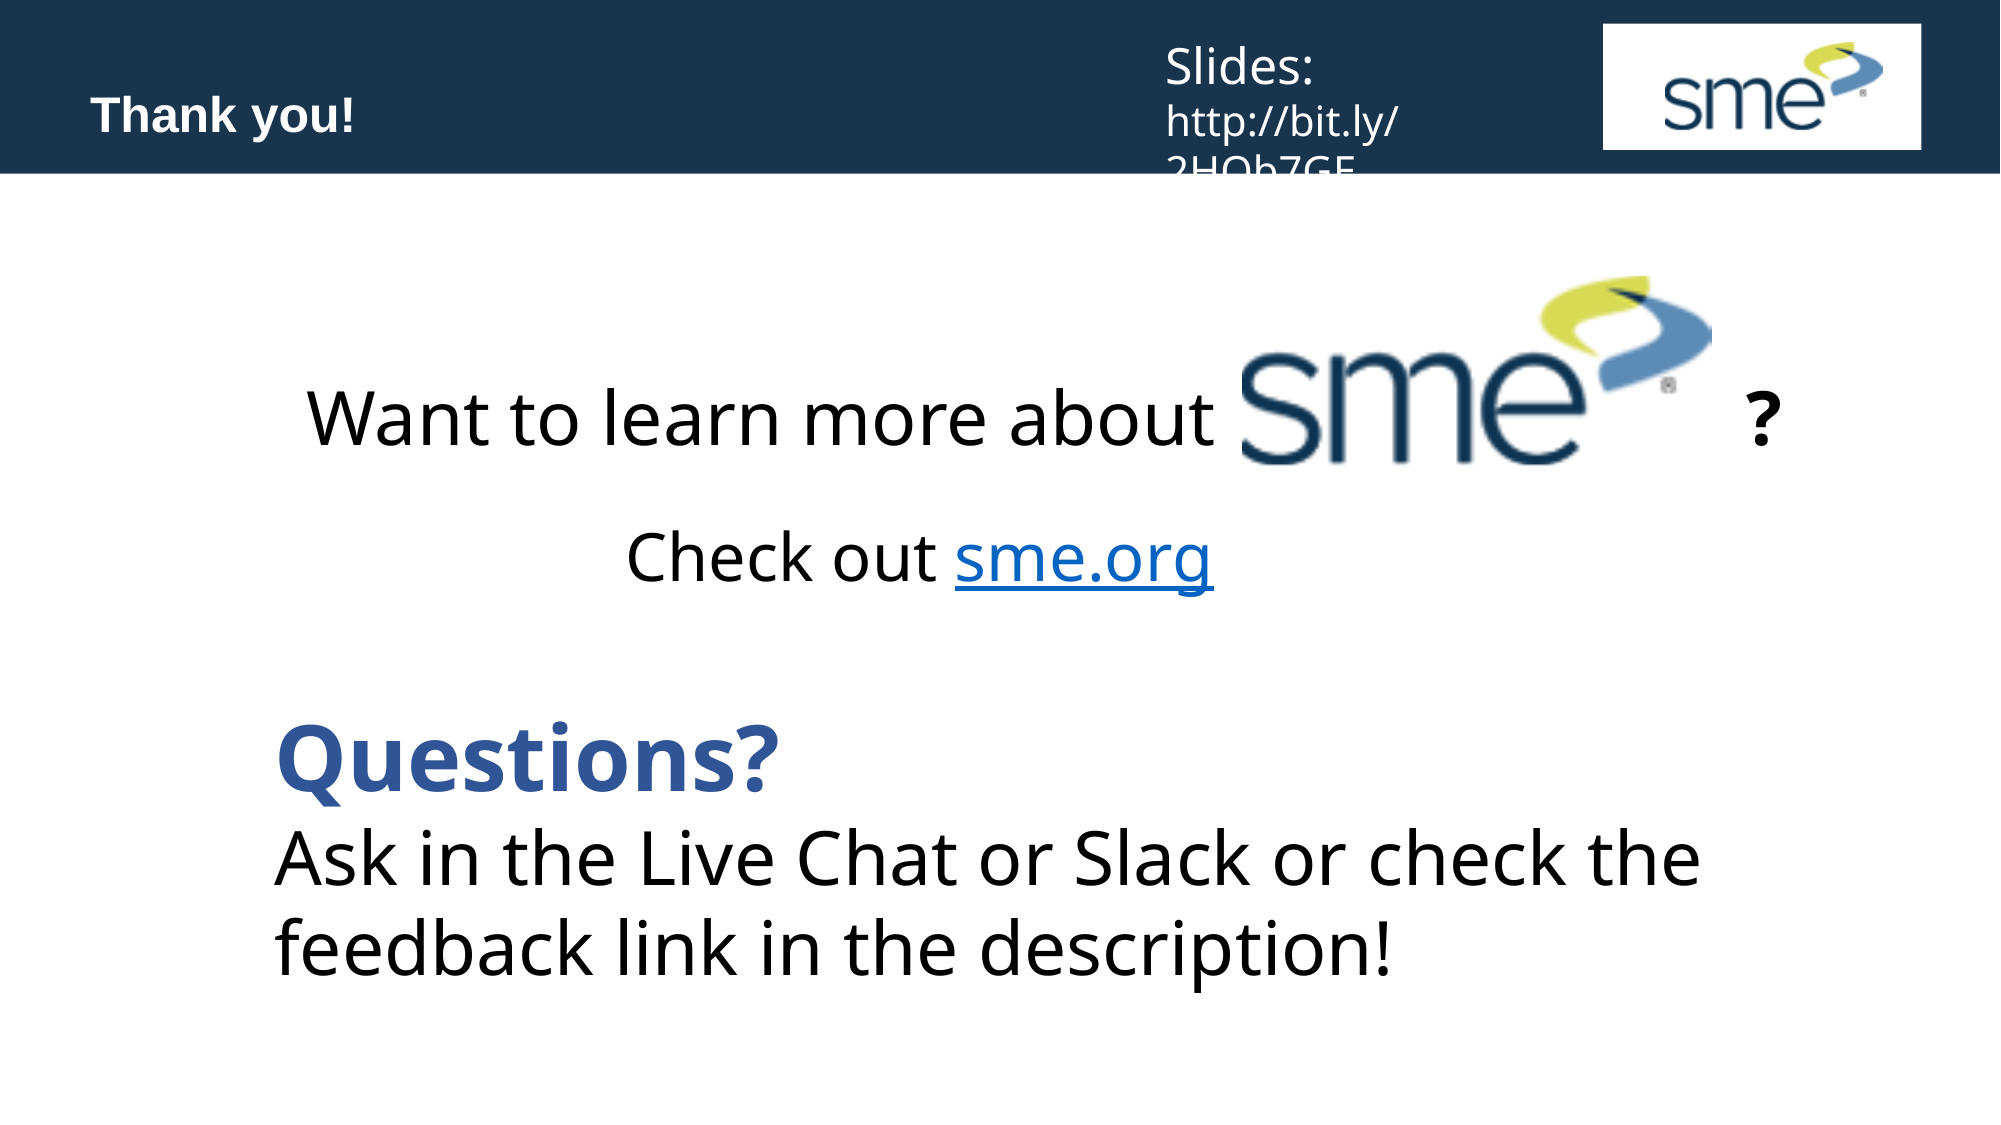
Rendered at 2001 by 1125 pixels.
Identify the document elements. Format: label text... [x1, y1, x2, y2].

text_box Check out sme.org [610, 507, 1229, 613]
title Thank you! [0, 0, 2000, 174]
picture [1241, 276, 1712, 470]
text_box [1602, 23, 1922, 151]
text_box Slides: http://bit.ly/2HOb7GE [1150, 26, 1591, 202]
text_box Want to learn more about [194, 363, 1231, 468]
text_box Questions? Ask in the Live Chat or Slack or check the feedback link in the description! [259, 692, 1741, 998]
text_box ? [1731, 363, 1797, 468]
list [1664, 42, 1883, 132]
